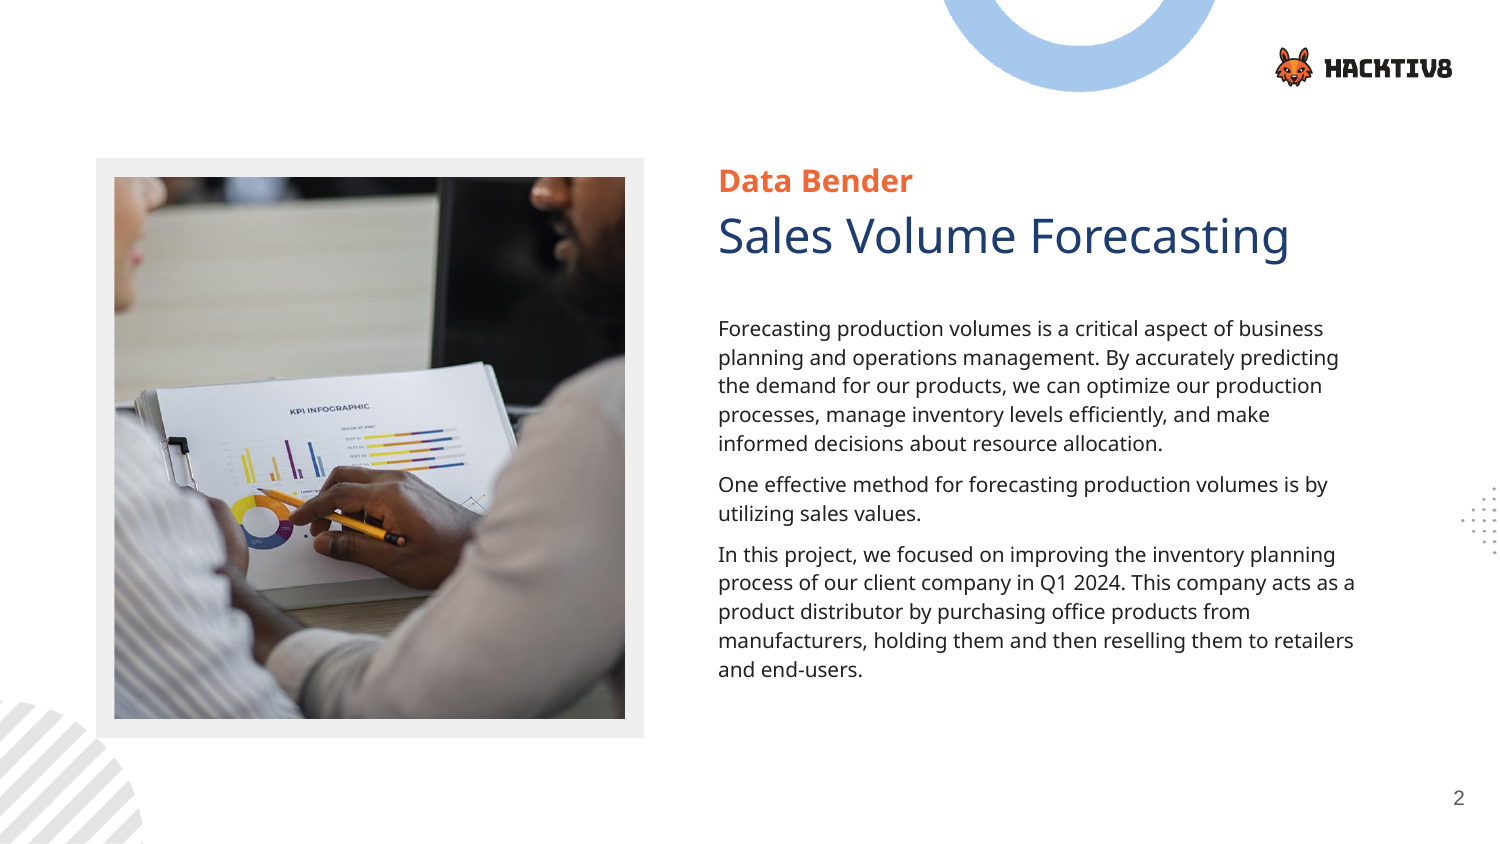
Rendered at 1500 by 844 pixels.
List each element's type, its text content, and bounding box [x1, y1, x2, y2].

slide_number ‹#› [1389, 764, 1480, 830]
text_box Forecasting production volumes is a critical aspect of business planning and operations management. By accurately predicting the demand for our products, we can optimize our production processes, manage inventory levels efficiently, and make informed decisions about resource allocation. One effective method for forecasting production volumes is by utilizing sales values. In this project, we focused on improving the inventory planning process of our client company in Q1 2024. This company acts as a product distributor by purchasing office products from manufacturers, holding them and then reselling them to retailers and end-users. [703, 296, 1377, 816]
text_box Data Bender [703, 145, 1303, 190]
text_box Sales Volume Forecasting [703, 190, 1411, 264]
picture [0, 0, 1500, 844]
